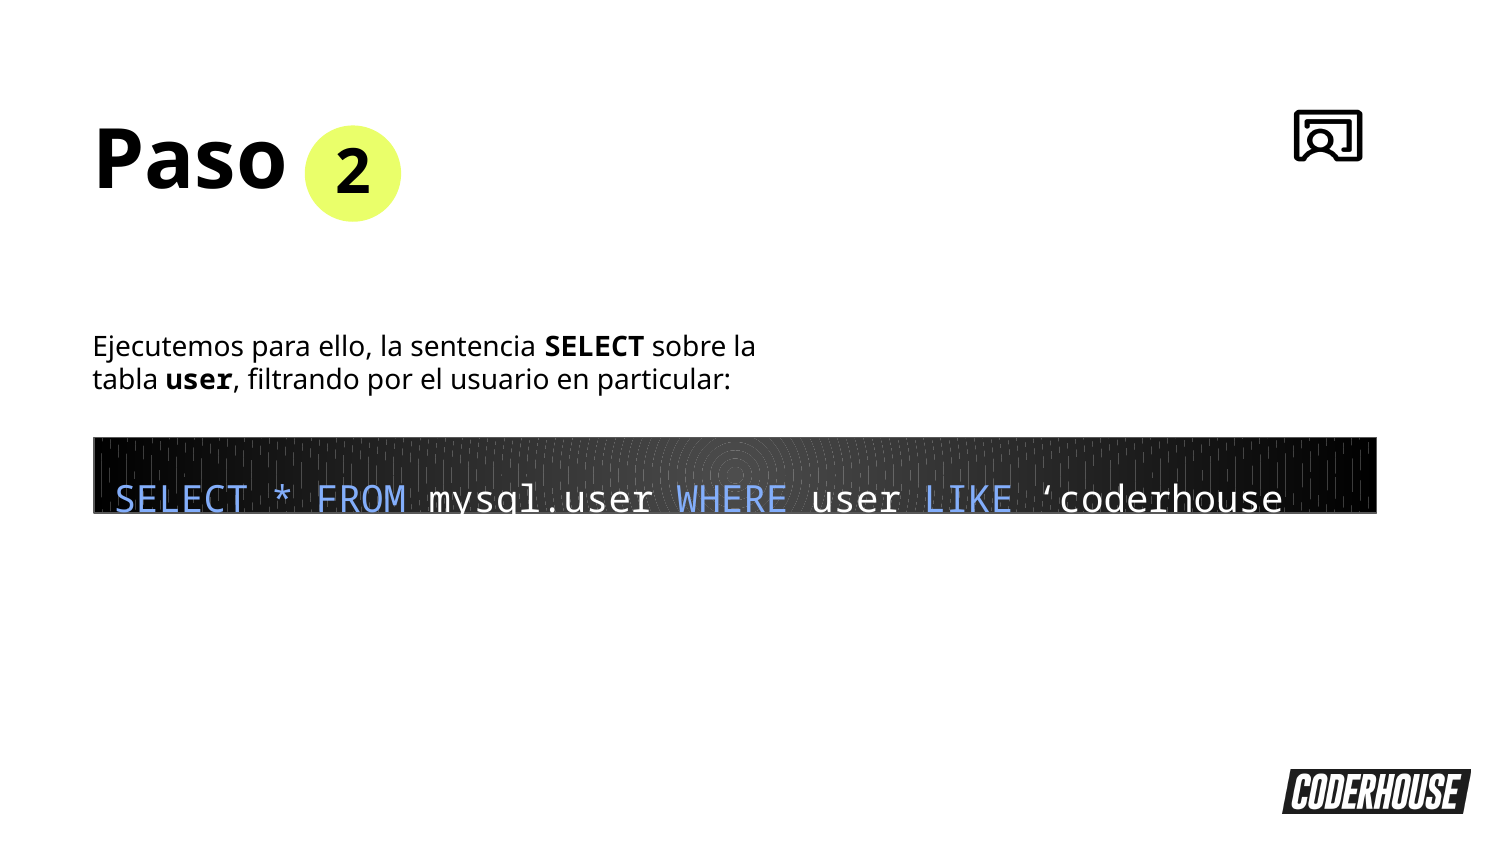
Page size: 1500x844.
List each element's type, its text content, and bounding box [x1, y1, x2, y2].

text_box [304, 124, 402, 224]
text_box Ejecutemos para ello, la sentencia SELECT sobre la tabla user, filtrando por el usuario en particular: [77, 312, 794, 411]
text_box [93, 437, 1377, 514]
picture [1281, 769, 1471, 814]
text_box Paso [77, 101, 305, 222]
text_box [1260, 74, 1396, 197]
